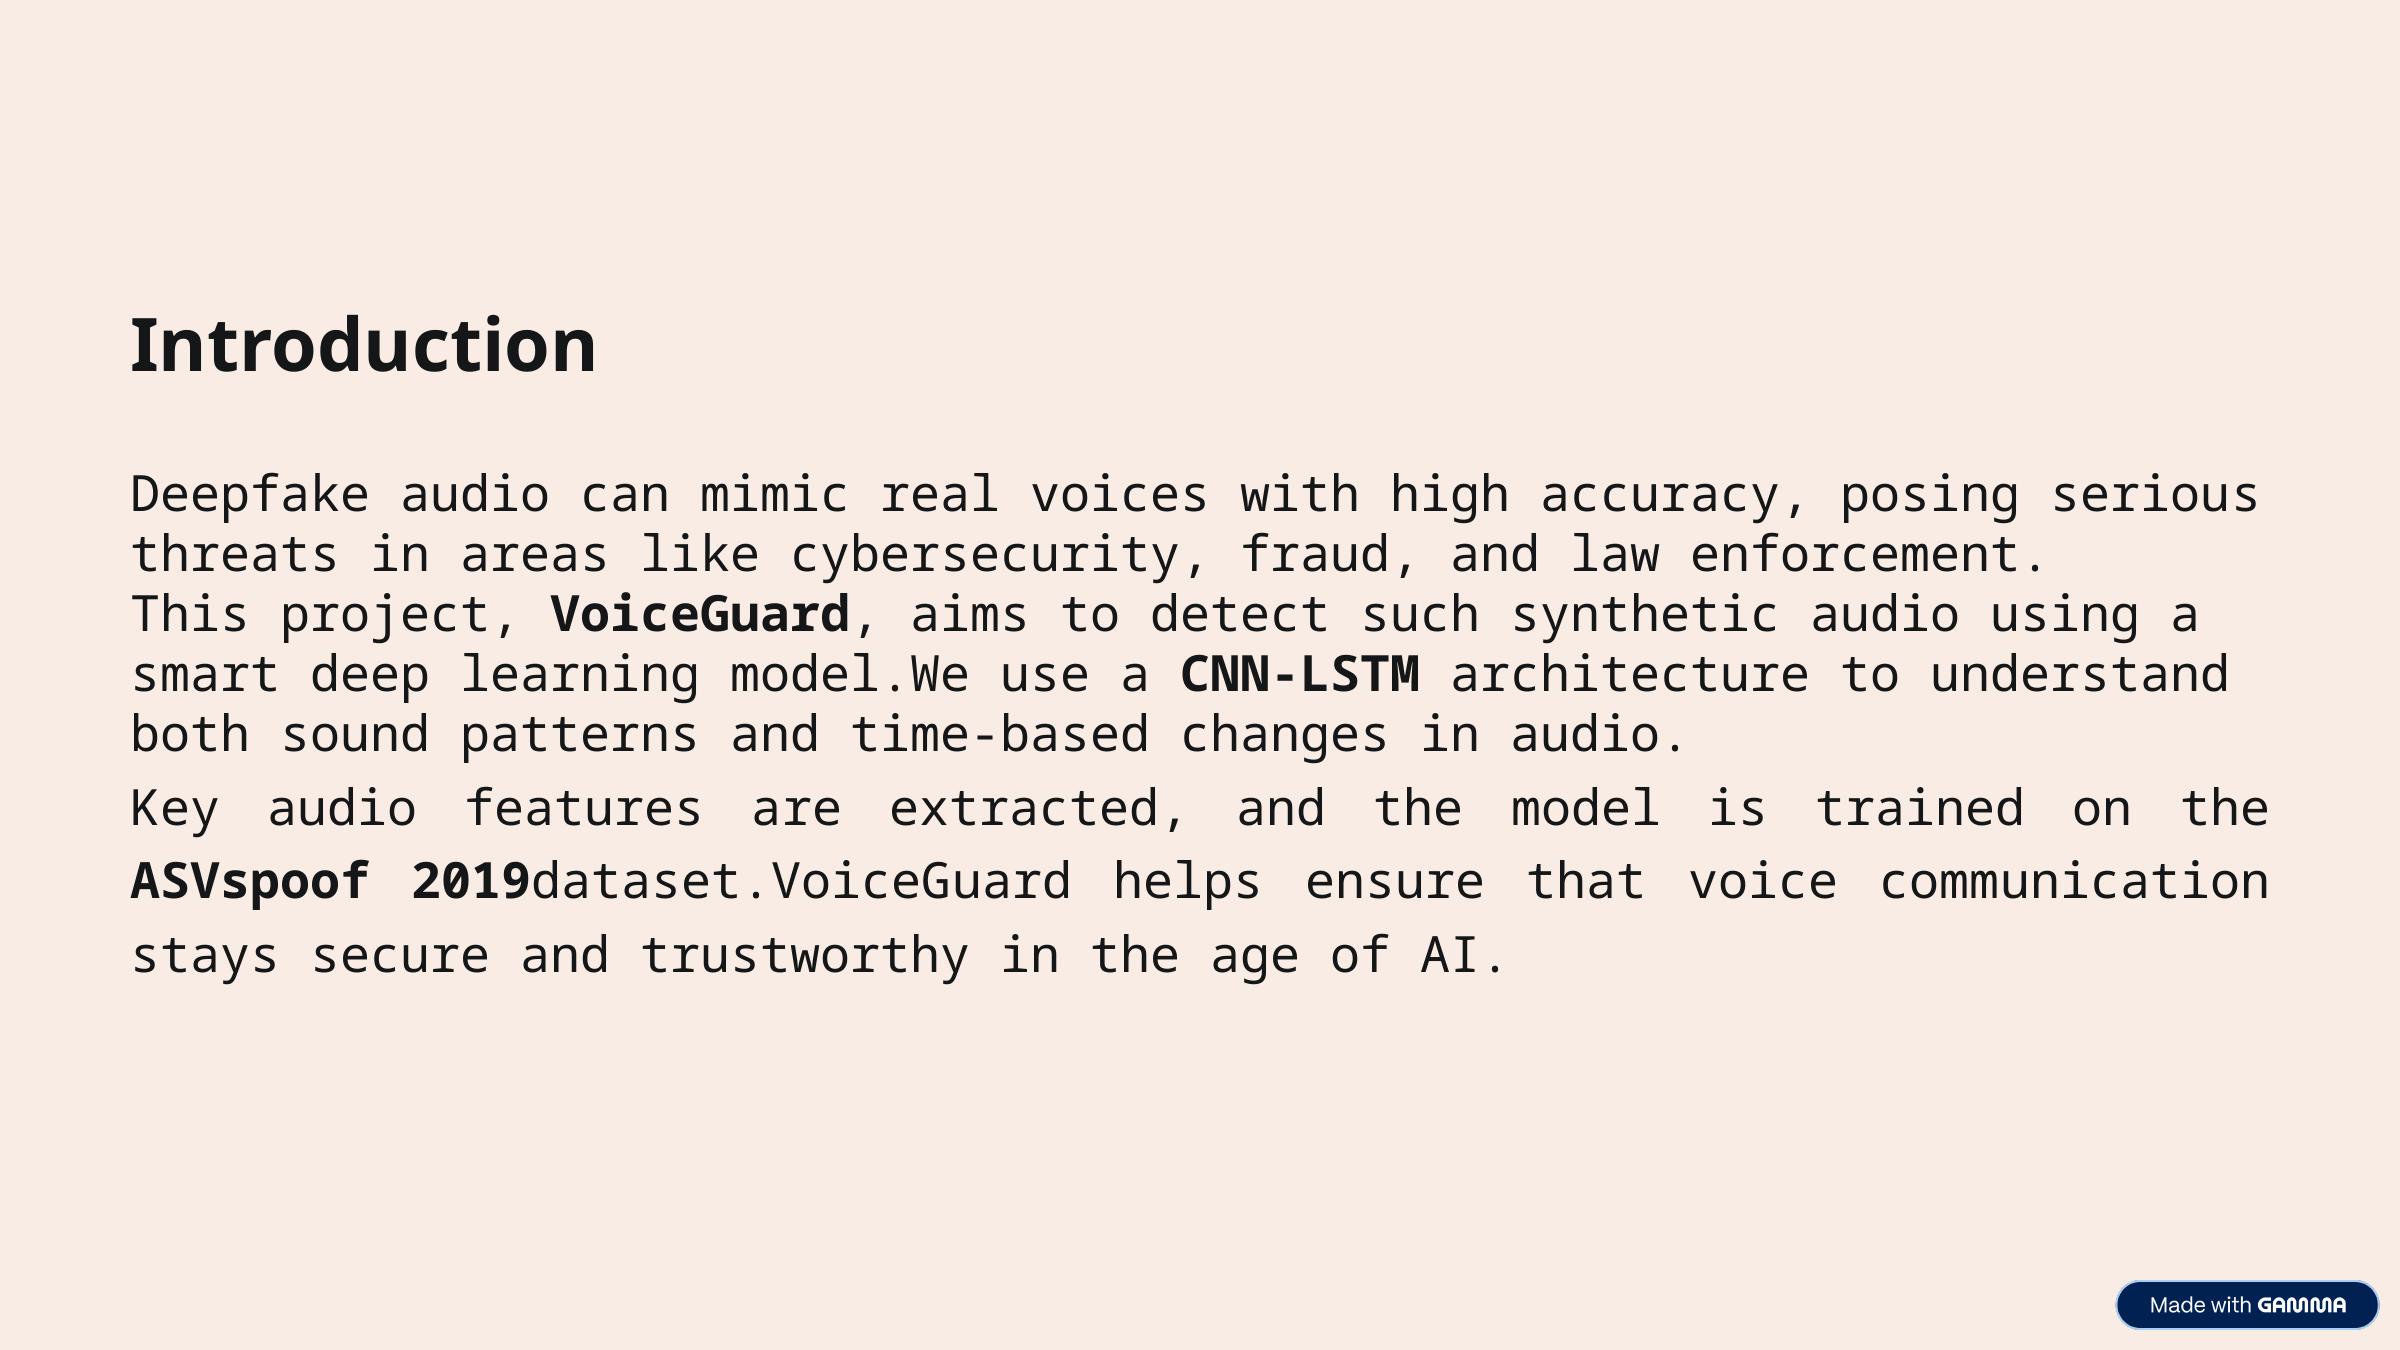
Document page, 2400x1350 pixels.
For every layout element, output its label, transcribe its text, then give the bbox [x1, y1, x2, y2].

text_box Deepfake audio can mimic real voices with high accuracy, posing serious threats in areas like cybersecurity, fraud, and law enforcement. This project, VoiceGuard, aims to detect such synthetic audio using a smart deep learning model.We use a CNN-LSTM architecture to understand both sound patterns and time-based changes in audio. Key audio features are extracted, and the model is trained on the ASVspoof 2019dataset.VoiceGuard helps ensure that voice communication stays secure and trustworthy in the age of AI. [130, 461, 2270, 1057]
text_box Introduction [130, 293, 875, 387]
picture [2106, 1271, 2389, 1339]
